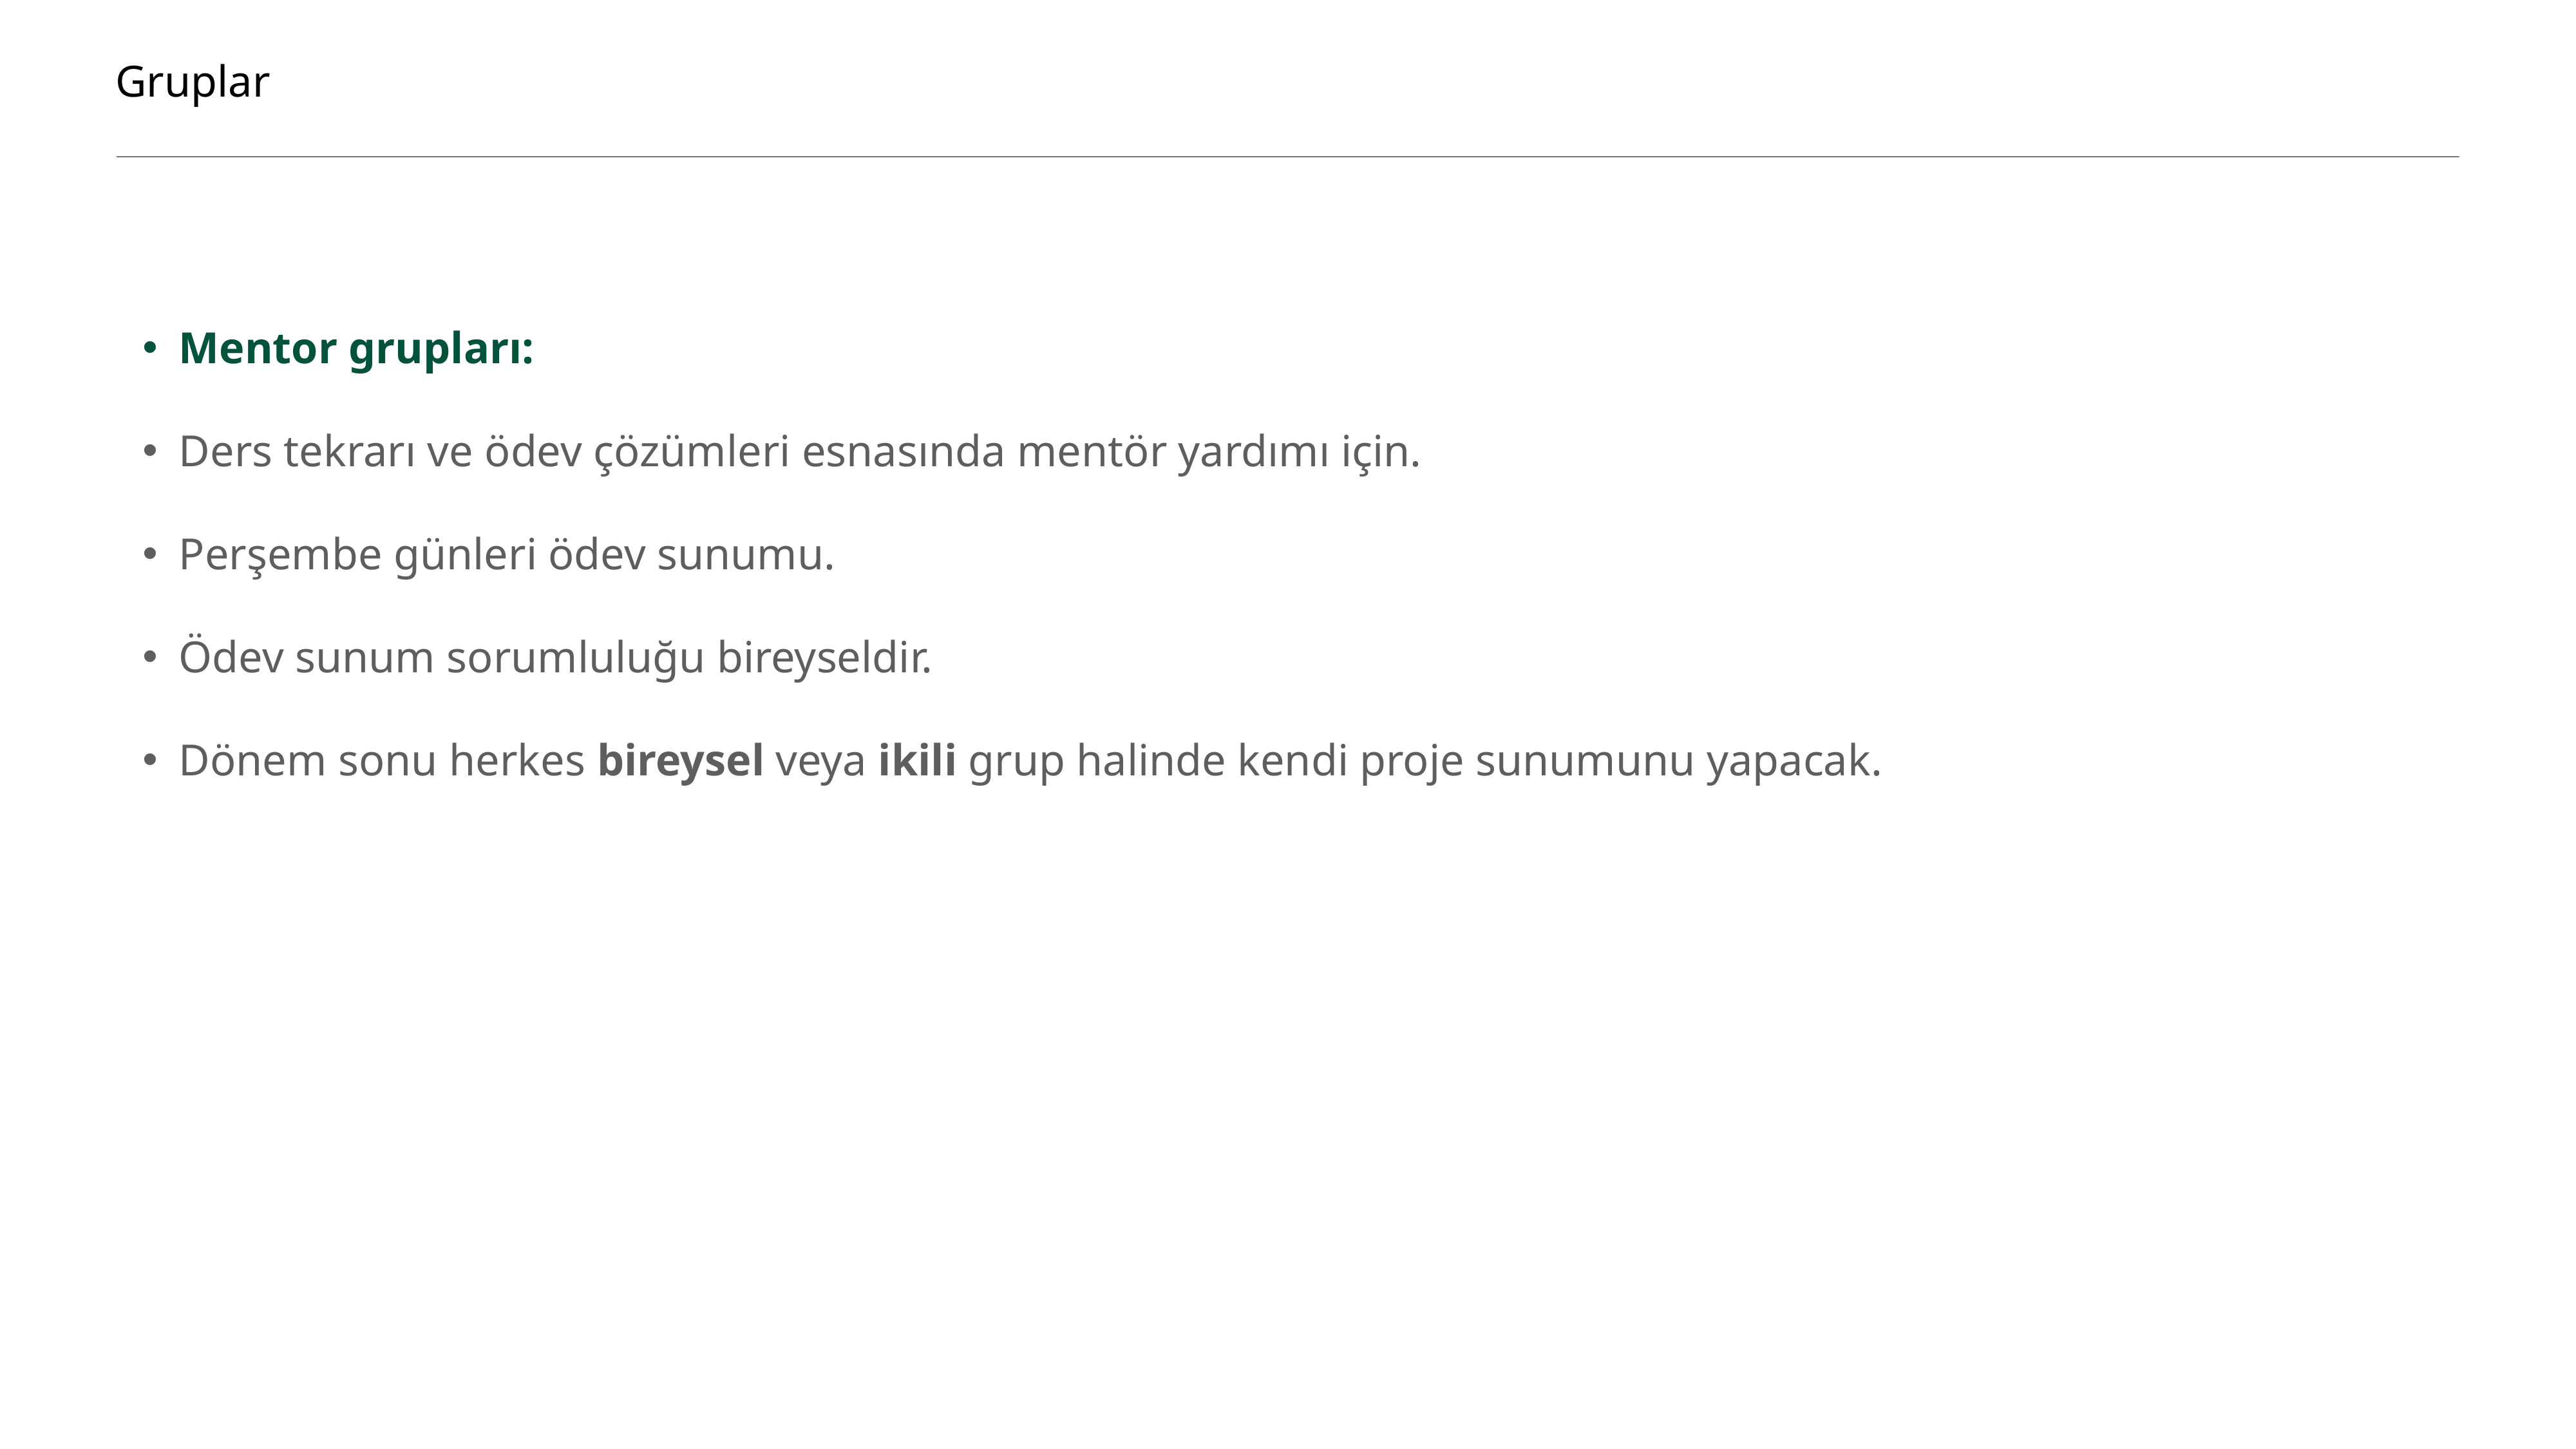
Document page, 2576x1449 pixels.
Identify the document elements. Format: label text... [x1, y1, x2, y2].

list Gruplar [111, 17, 1771, 142]
text_box Mentor grupları: Ders tekrarı ve ödev çözümleri esnasında mentör yardımı için. Perşembe günleri ödev sunumu. Ödev sunum sorumluluğu bireyseldir. Dönem sonu herkes bireysel veya ikili grup halinde kendi proje sunumunu yapacak. [133, 264, 2380, 790]
